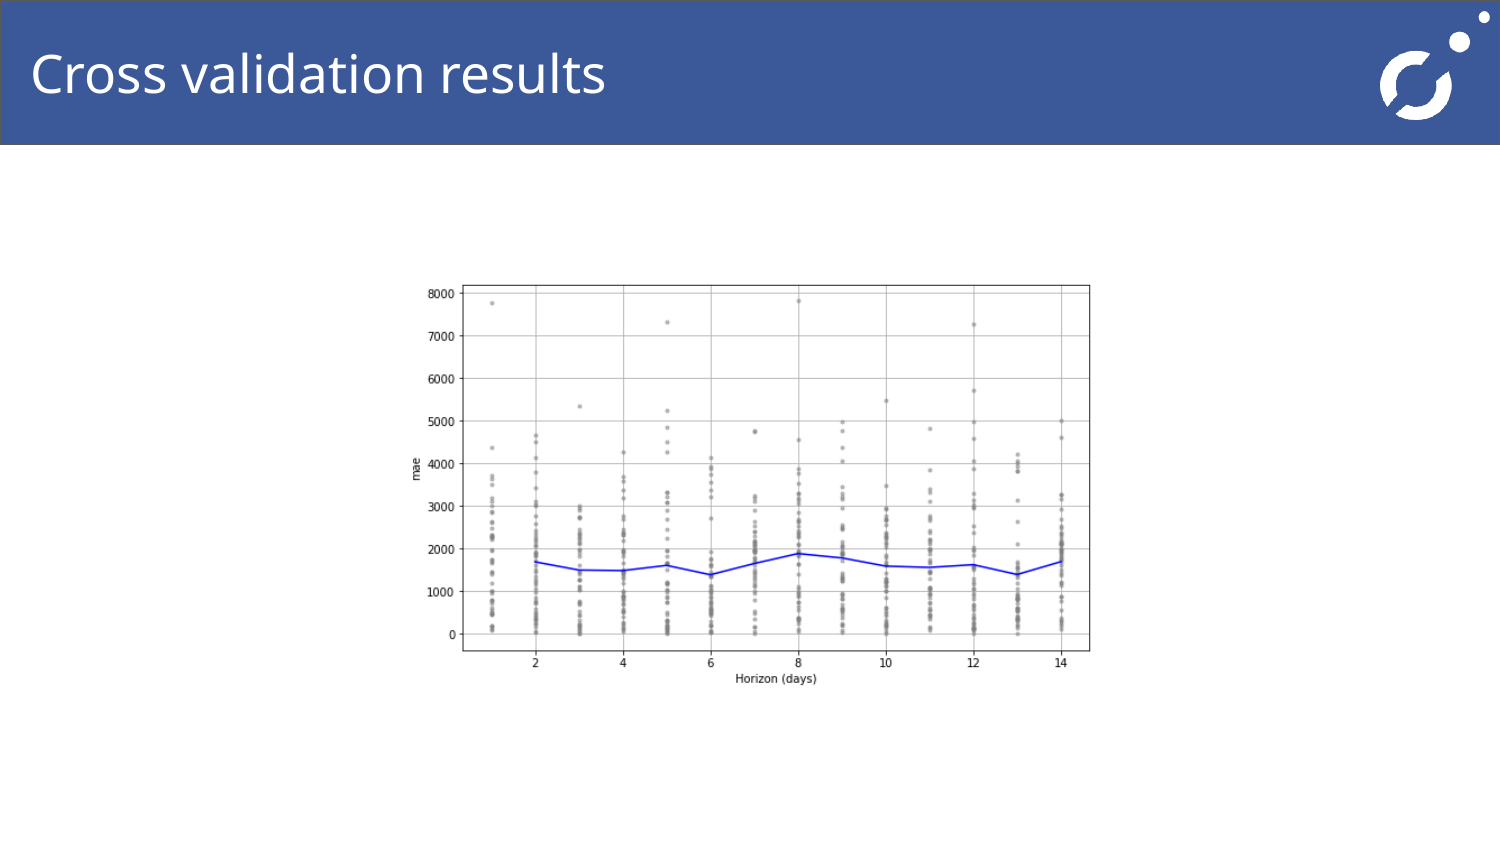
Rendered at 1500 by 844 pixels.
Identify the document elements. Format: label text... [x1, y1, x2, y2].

picture [403, 276, 1097, 694]
picture [1380, 11, 1490, 120]
title Cross validation results [15, 25, 1329, 120]
